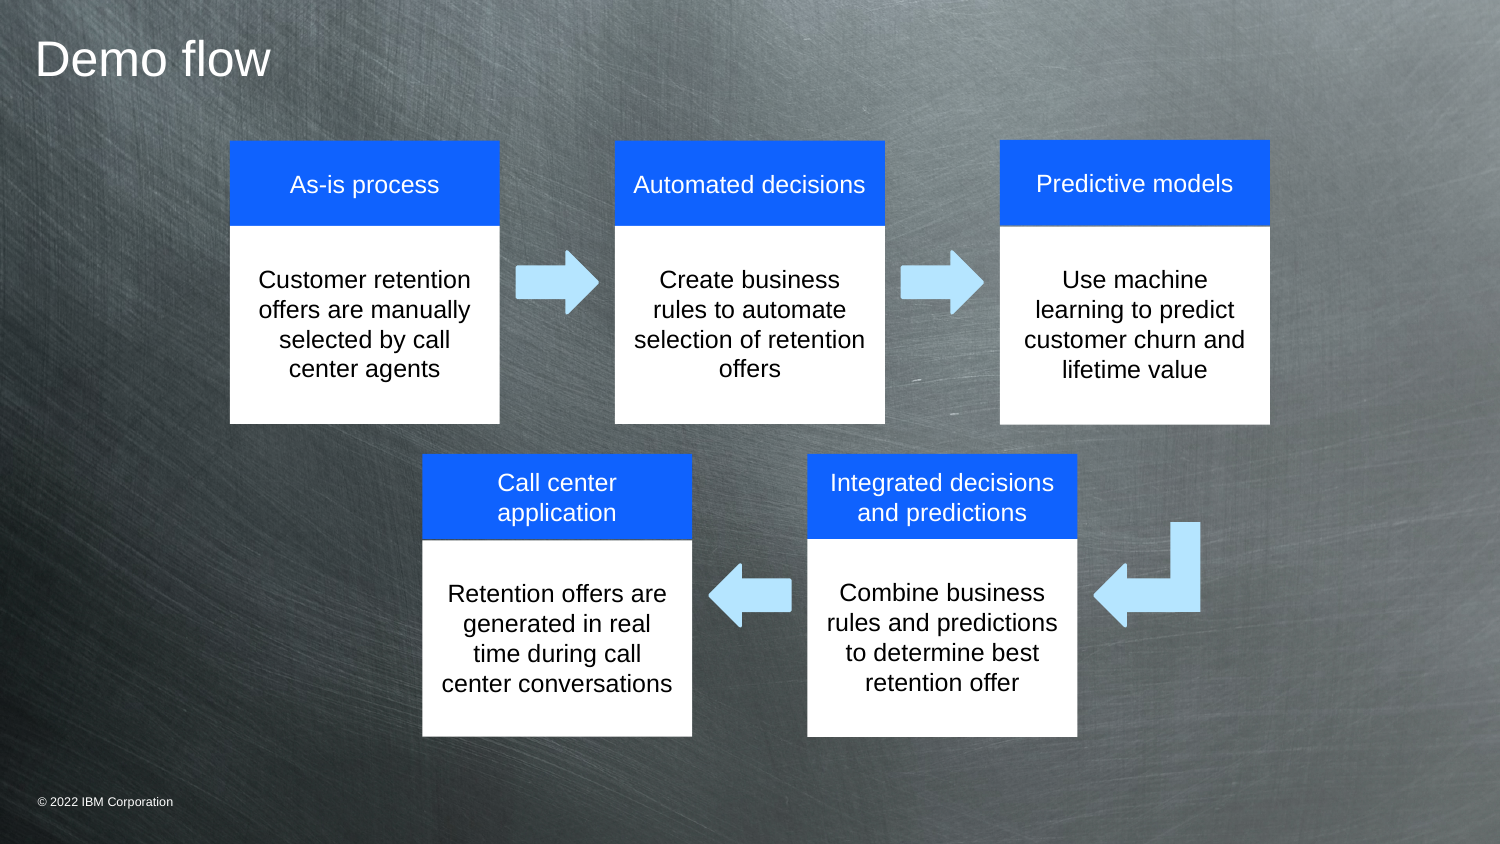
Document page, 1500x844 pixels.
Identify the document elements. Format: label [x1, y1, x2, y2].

text_box [1094, 521, 1201, 627]
text_box [422, 453, 693, 737]
text_box [229, 140, 500, 425]
picture [0, 0, 1500, 844]
text_box [807, 453, 1078, 737]
text_box [999, 139, 1271, 425]
text_box [614, 140, 886, 425]
